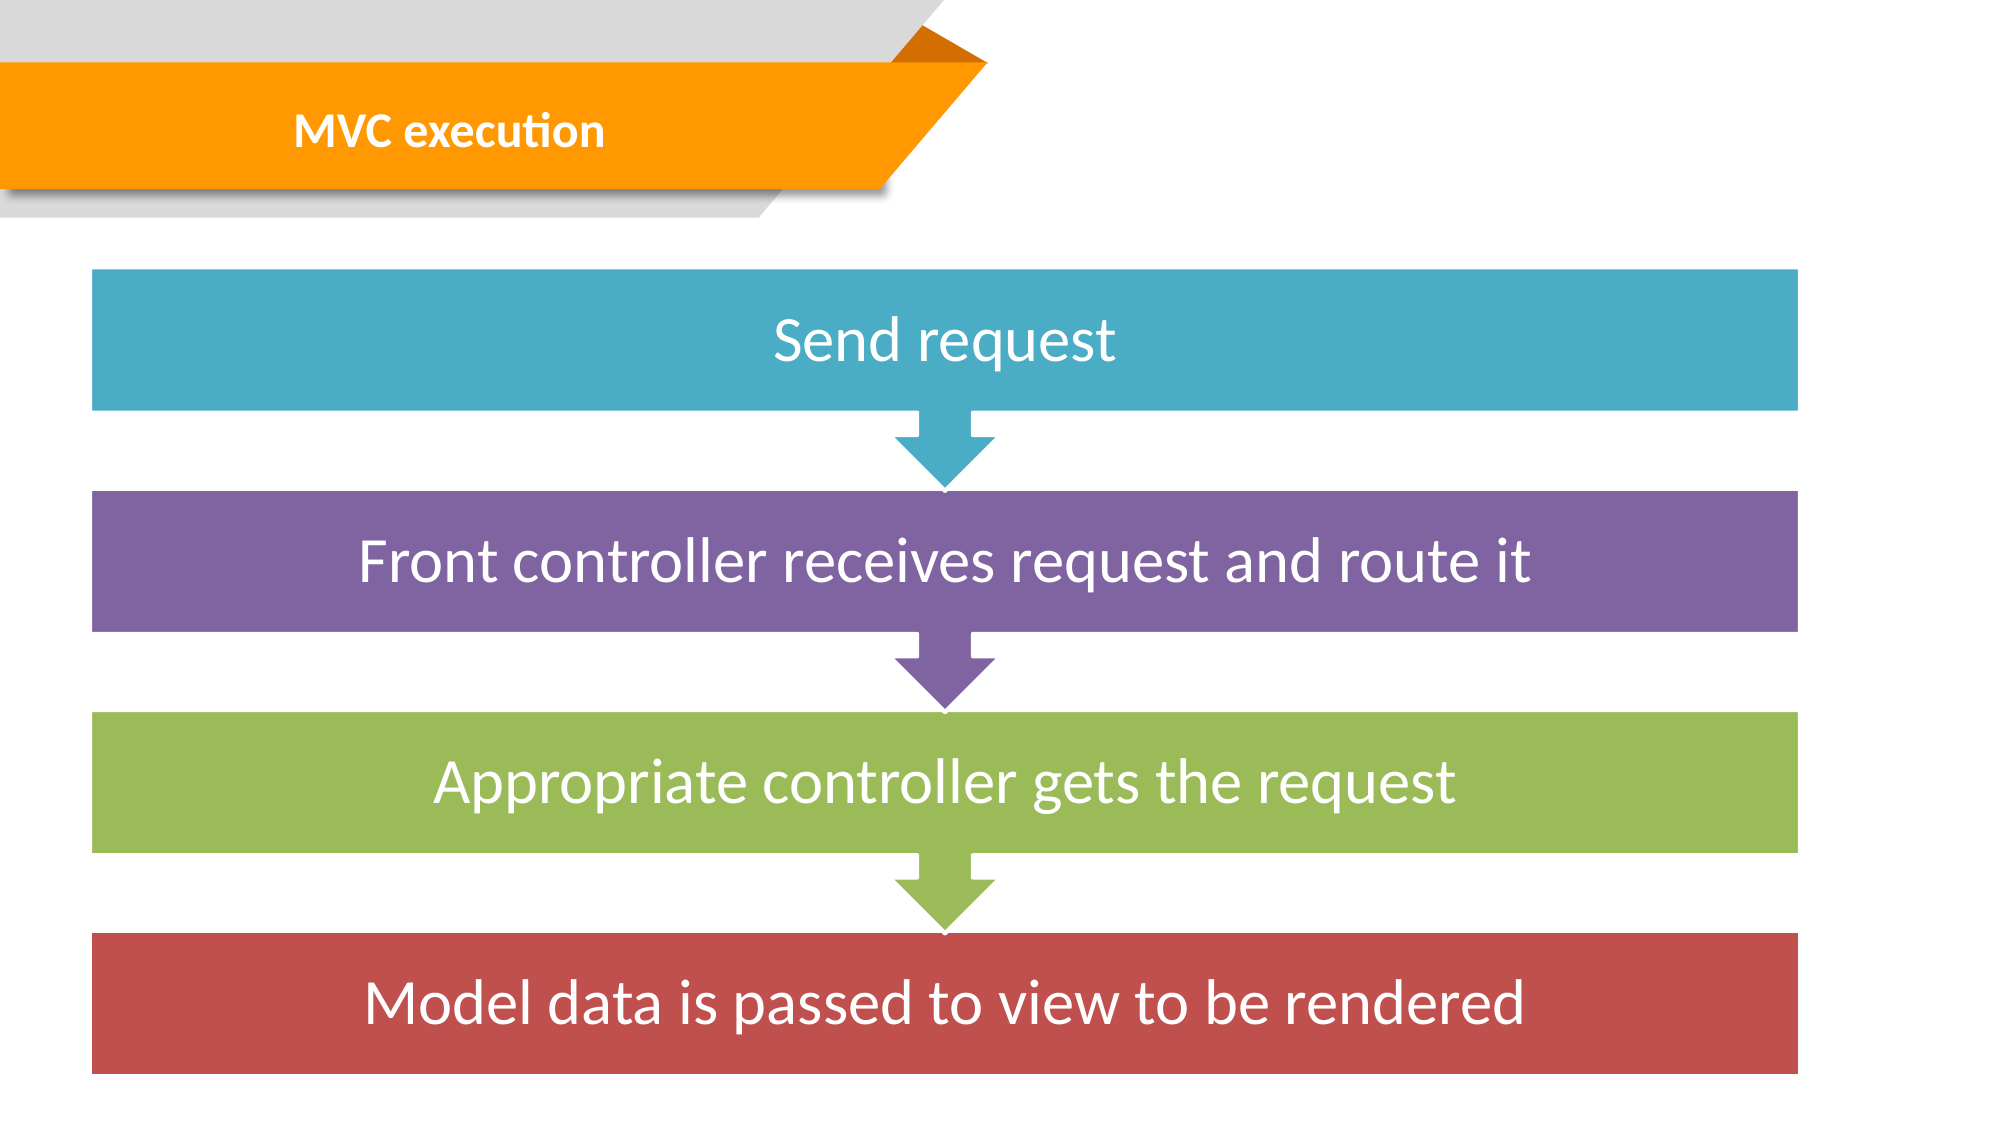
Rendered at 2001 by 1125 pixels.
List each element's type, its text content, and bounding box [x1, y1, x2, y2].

title MVC execution [19, 65, 880, 190]
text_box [89, 266, 1801, 1077]
